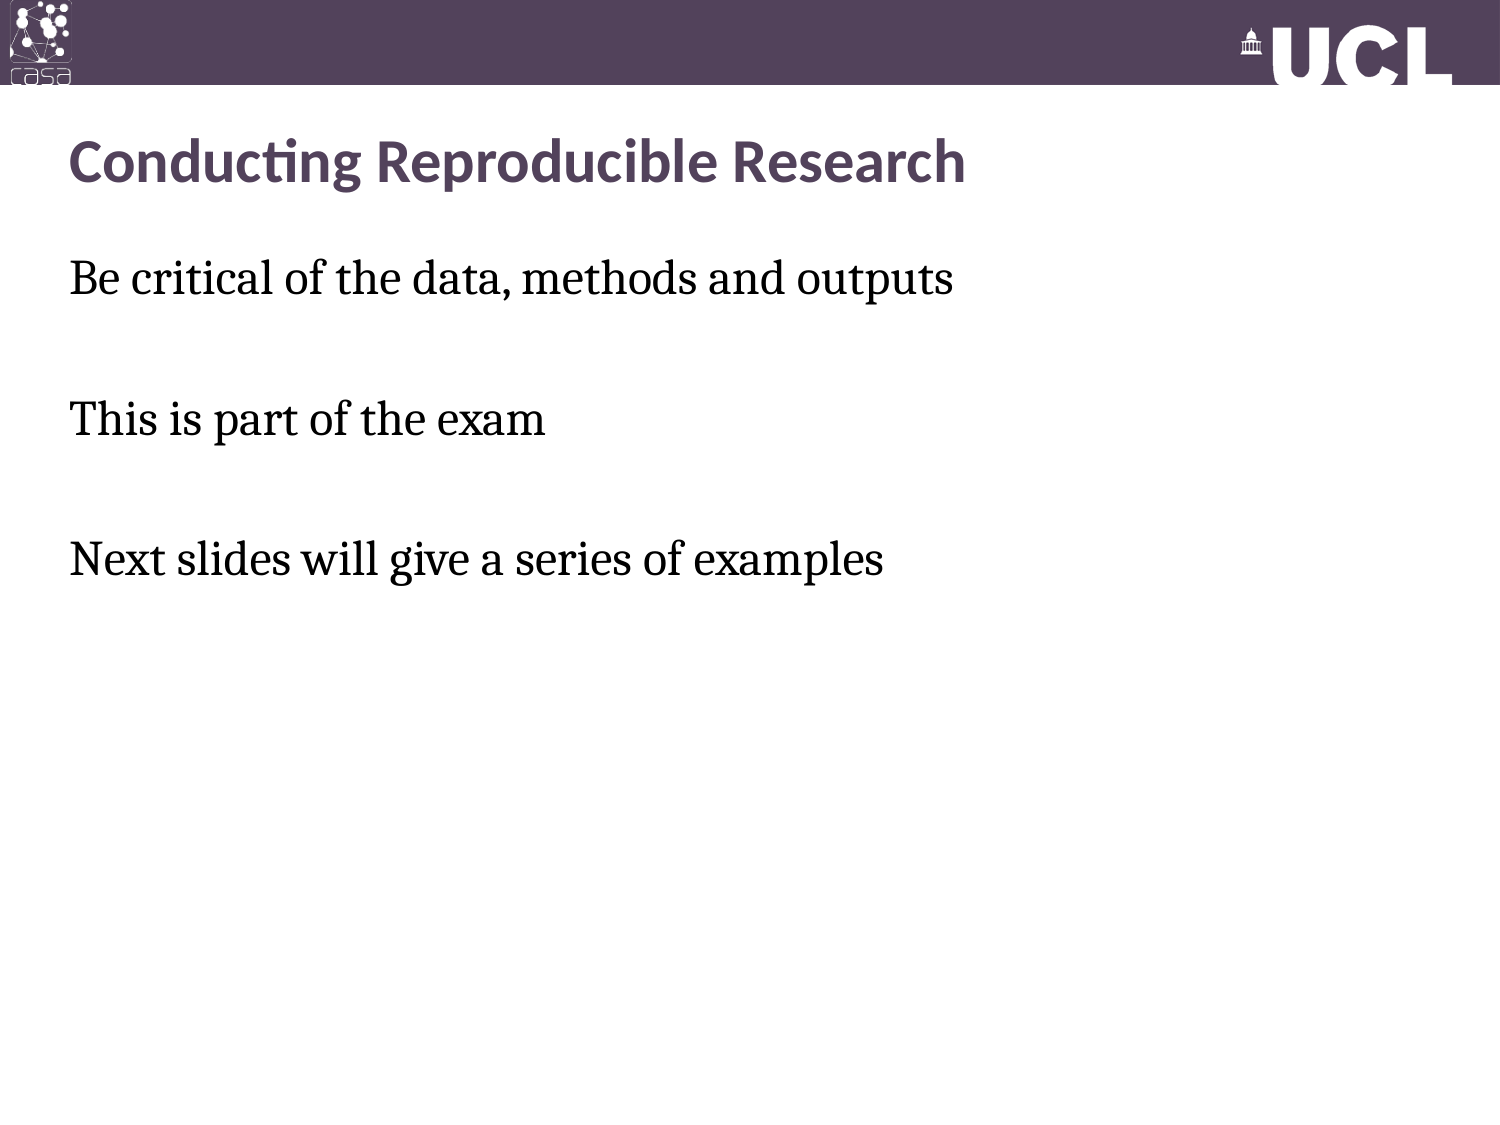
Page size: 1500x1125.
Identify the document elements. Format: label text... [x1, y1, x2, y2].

list Be critical of the data, methods and outputs This is part of the exam Next slides will give a series of examples [54, 237, 1447, 1100]
picture [0, 0, 1500, 85]
title Conducting Reproducible Research [54, 112, 1447, 213]
